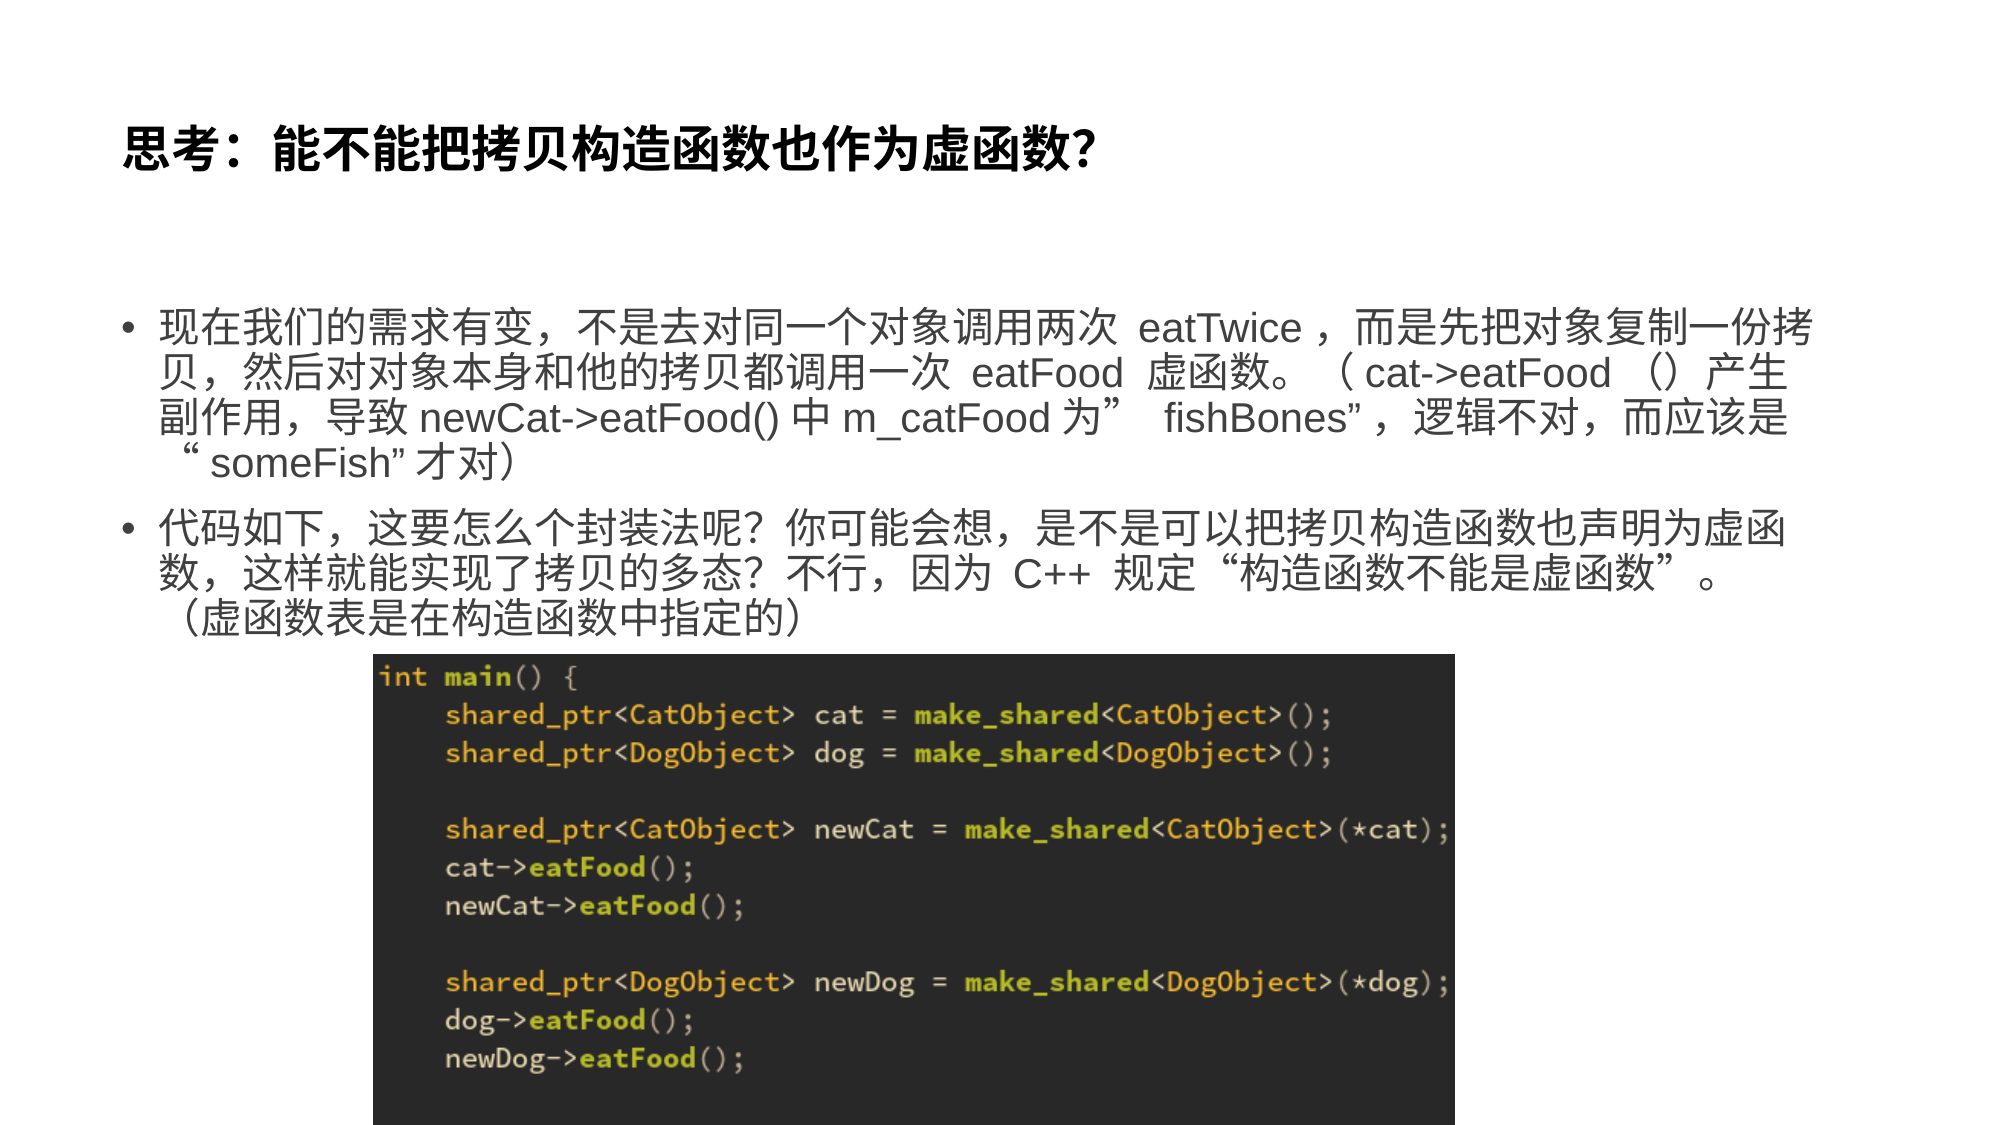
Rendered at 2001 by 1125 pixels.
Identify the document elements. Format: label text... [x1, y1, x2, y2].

title 思考：能不能把拷贝构造函数也作为虚函数？ [106, 42, 1832, 260]
list 现在我们的需求有变，不是去对同一个对象调用两次 eatTwice，而是先把对象复制一份拷贝，然后对对象本身和他的拷贝都调用一次 eatFood 虚函数。（cat->eatFood（）产生副作用，导致newCat->eatFood()中m_catFood为” fishBones”，逻辑不对，而应该是“someFish”才对） 代码如下，这要怎么个封装法呢？你可能会想，是不是可以把拷贝构造函数也声明为虚函数，这样就能实现了拷贝的多态？不行，因为 C++ 规定“构造函数不能是虚函数”。（虚函数表是在构造函数中指定的） [106, 299, 1832, 1014]
picture [373, 654, 1455, 1125]
